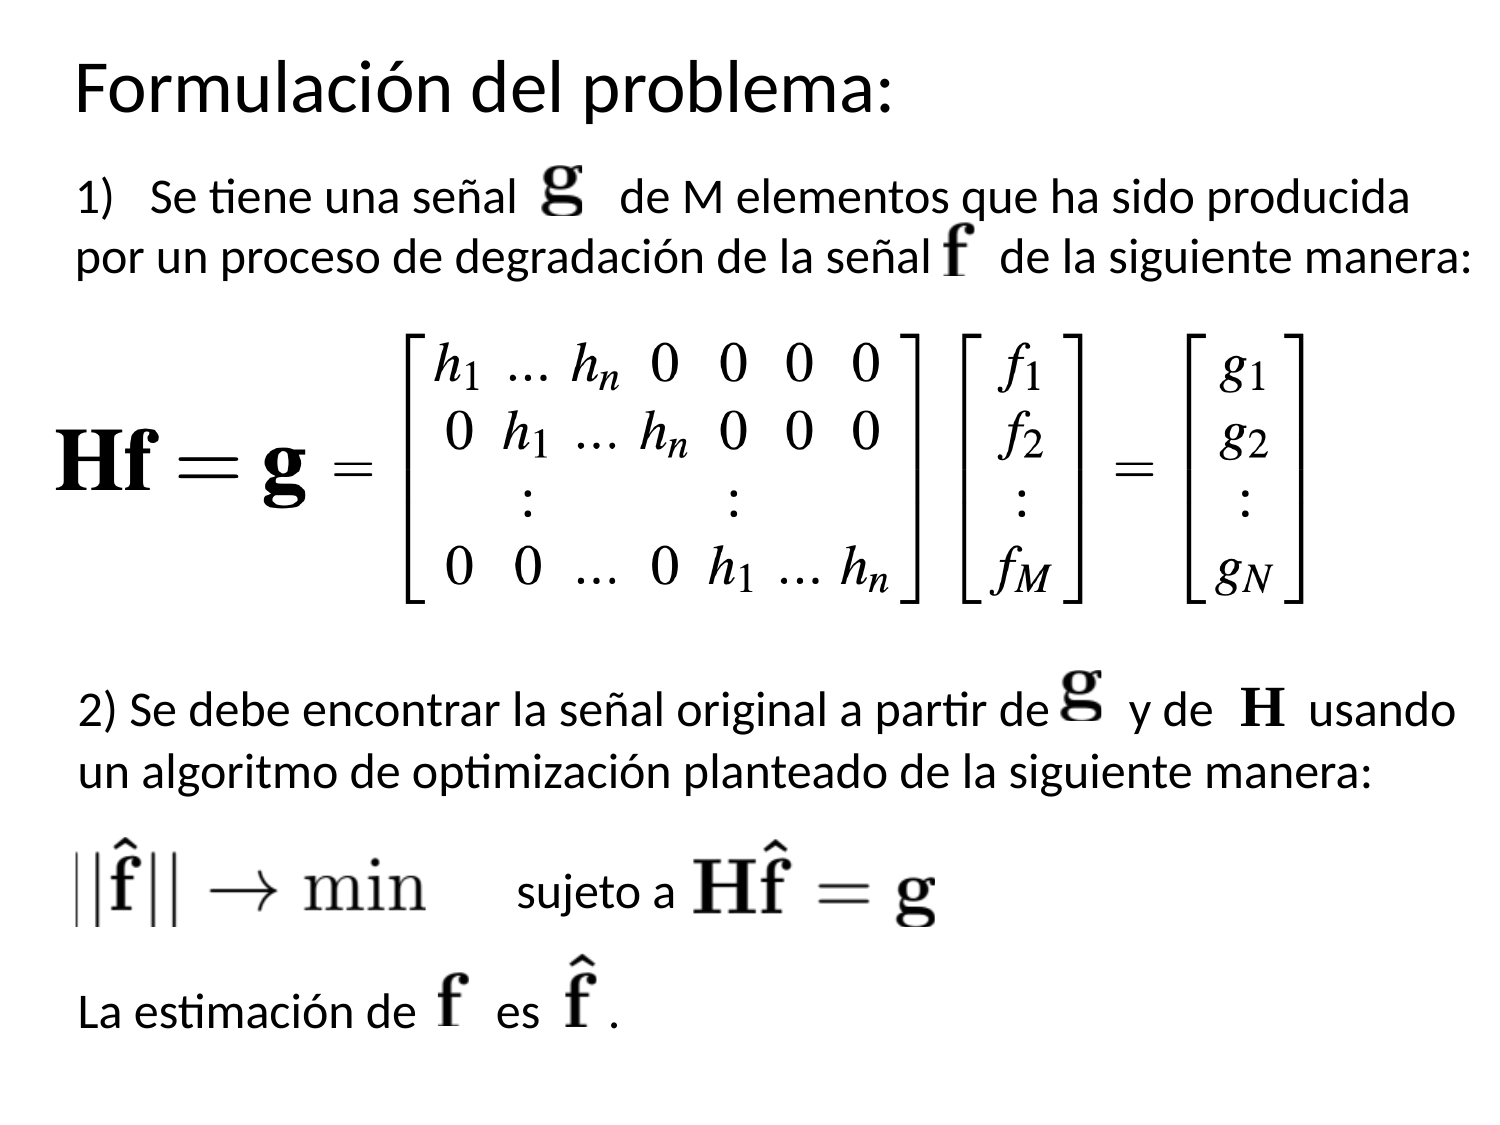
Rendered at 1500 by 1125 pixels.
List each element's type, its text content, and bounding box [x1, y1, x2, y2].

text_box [53, 126, 1496, 536]
text_box Formulación del problema: [59, 30, 912, 124]
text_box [47, 310, 1320, 625]
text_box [56, 625, 1479, 1111]
